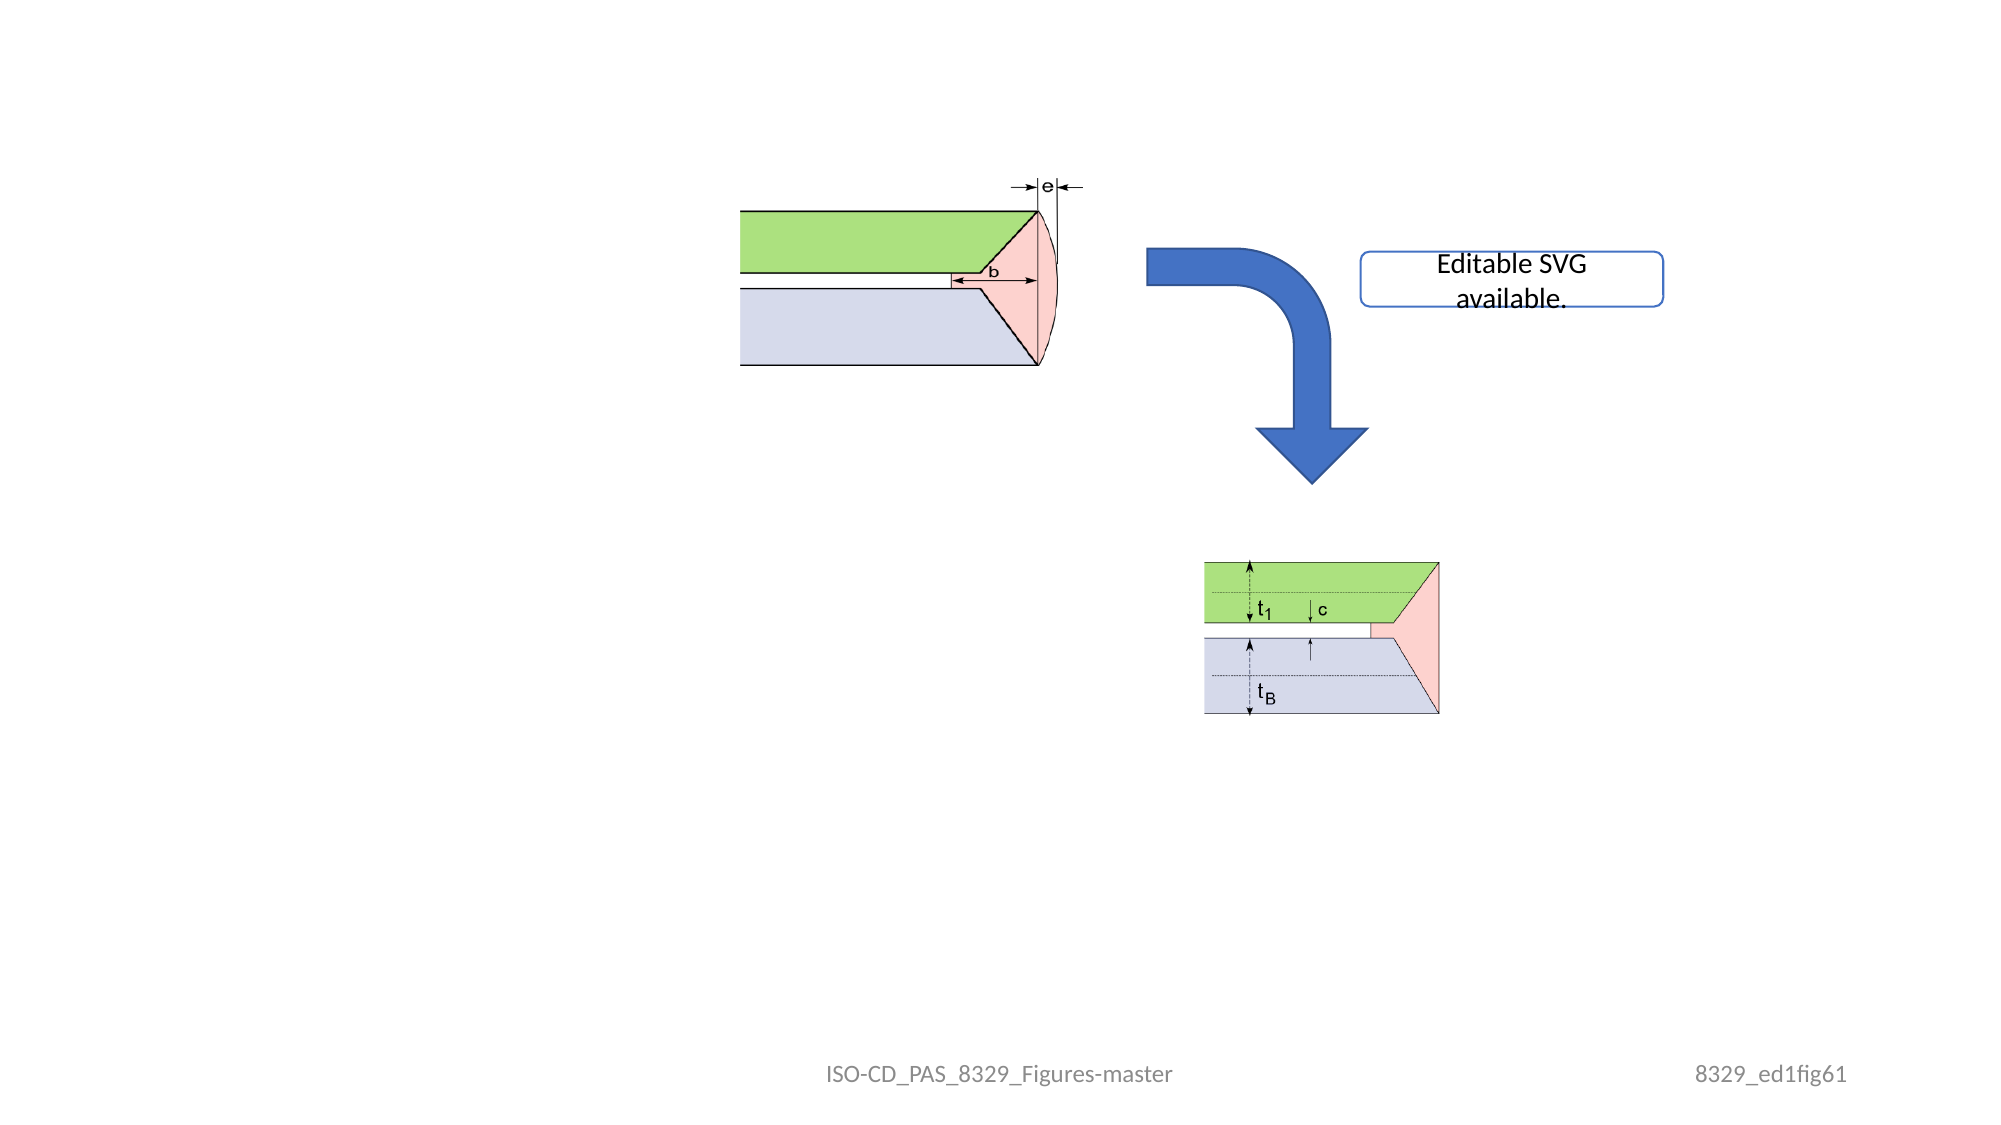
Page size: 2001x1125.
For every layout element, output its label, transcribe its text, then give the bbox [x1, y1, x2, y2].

footer ISO-CD_PAS_8329_Figures-master [662, 1042, 1338, 1103]
picture [740, 178, 1083, 366]
slide_number 8329_ed1fig61 [1412, 1042, 1863, 1103]
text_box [1147, 248, 1665, 484]
picture [1147, 468, 1559, 783]
